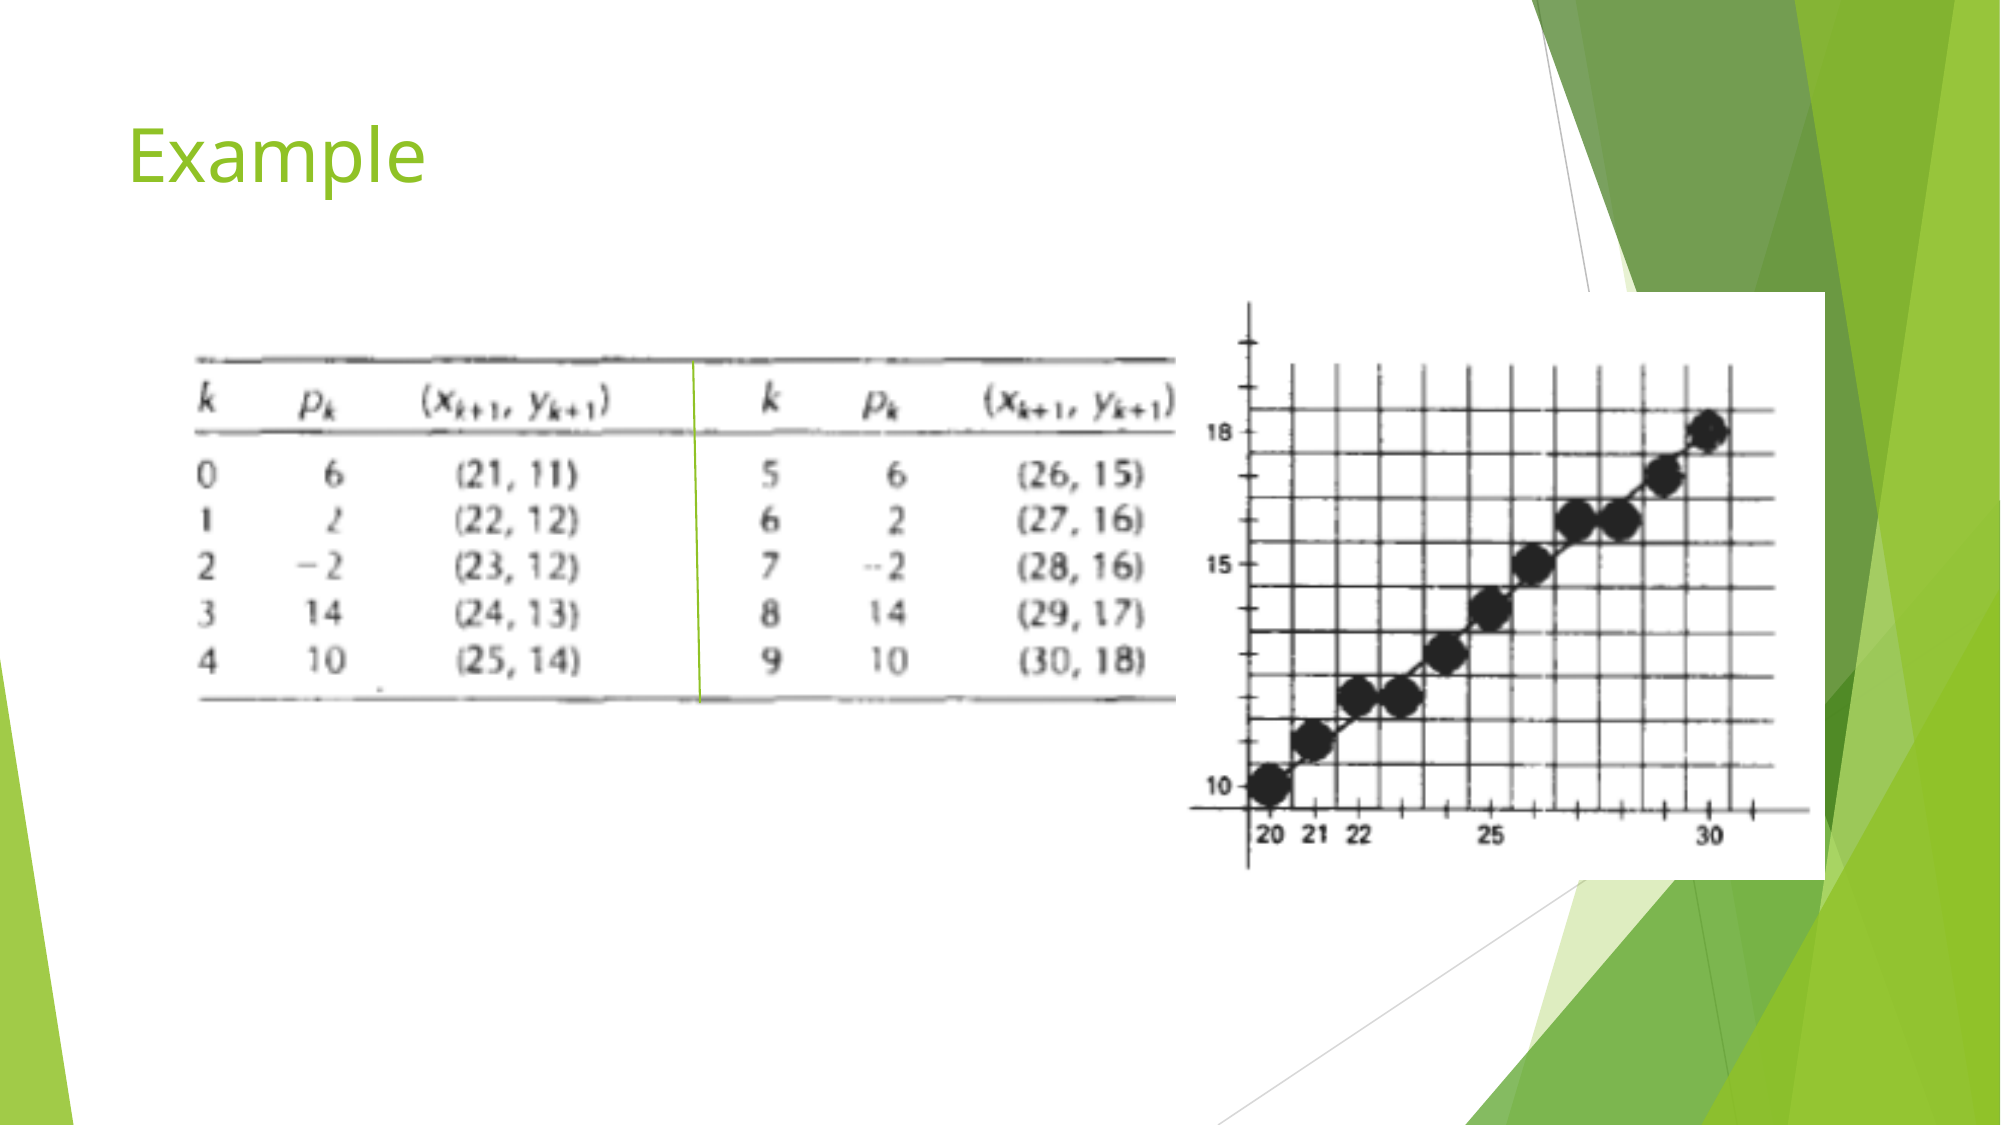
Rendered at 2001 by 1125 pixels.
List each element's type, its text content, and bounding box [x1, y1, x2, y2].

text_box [525, 528, 868, 536]
title Example [111, 99, 1522, 317]
picture [137, 292, 1826, 880]
